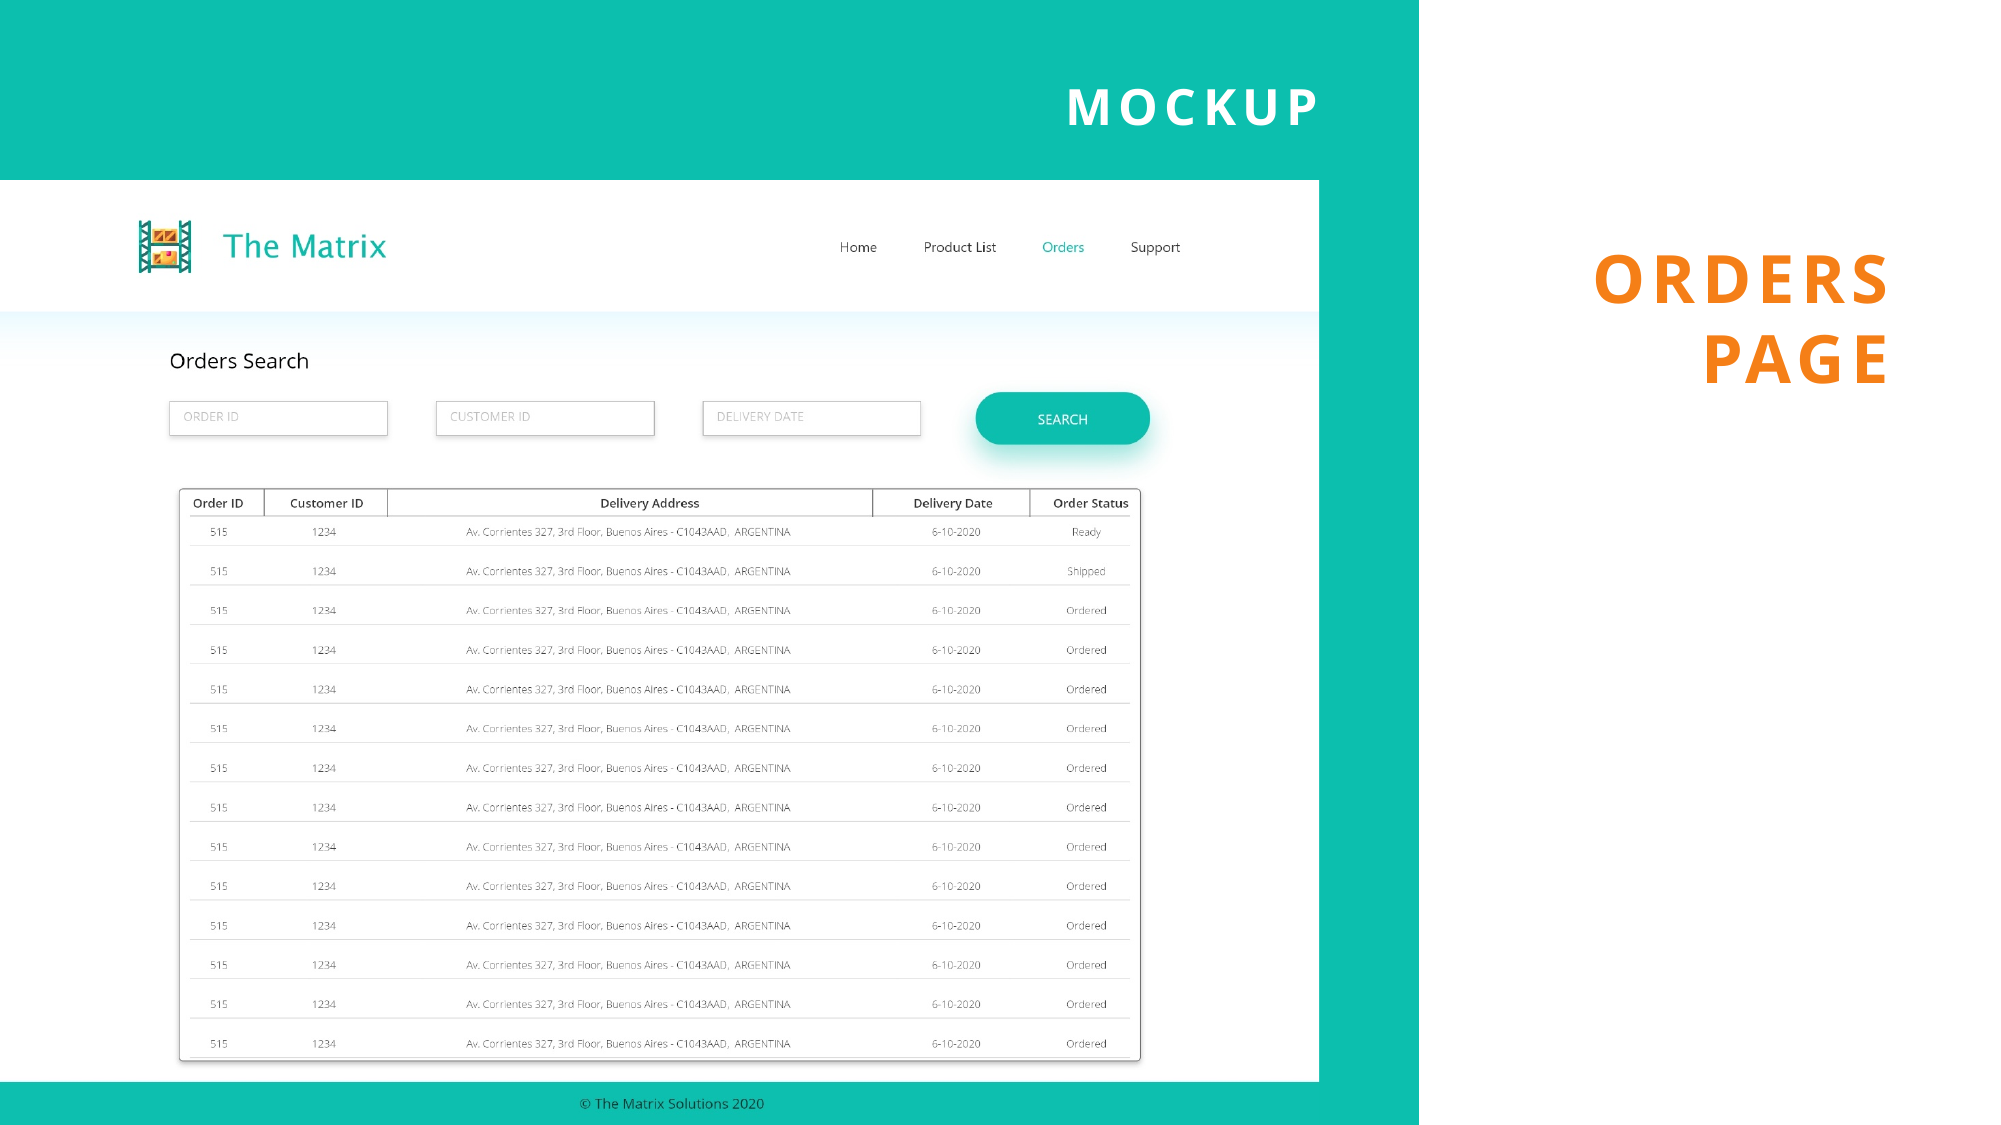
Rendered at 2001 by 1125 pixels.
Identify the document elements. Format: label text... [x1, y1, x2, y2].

picture [0, 180, 1320, 1125]
text_box ORDERS PAGE [1510, 229, 1904, 405]
text_box MOCKUP [1050, 68, 1342, 143]
text_box [0, 0, 1420, 1125]
